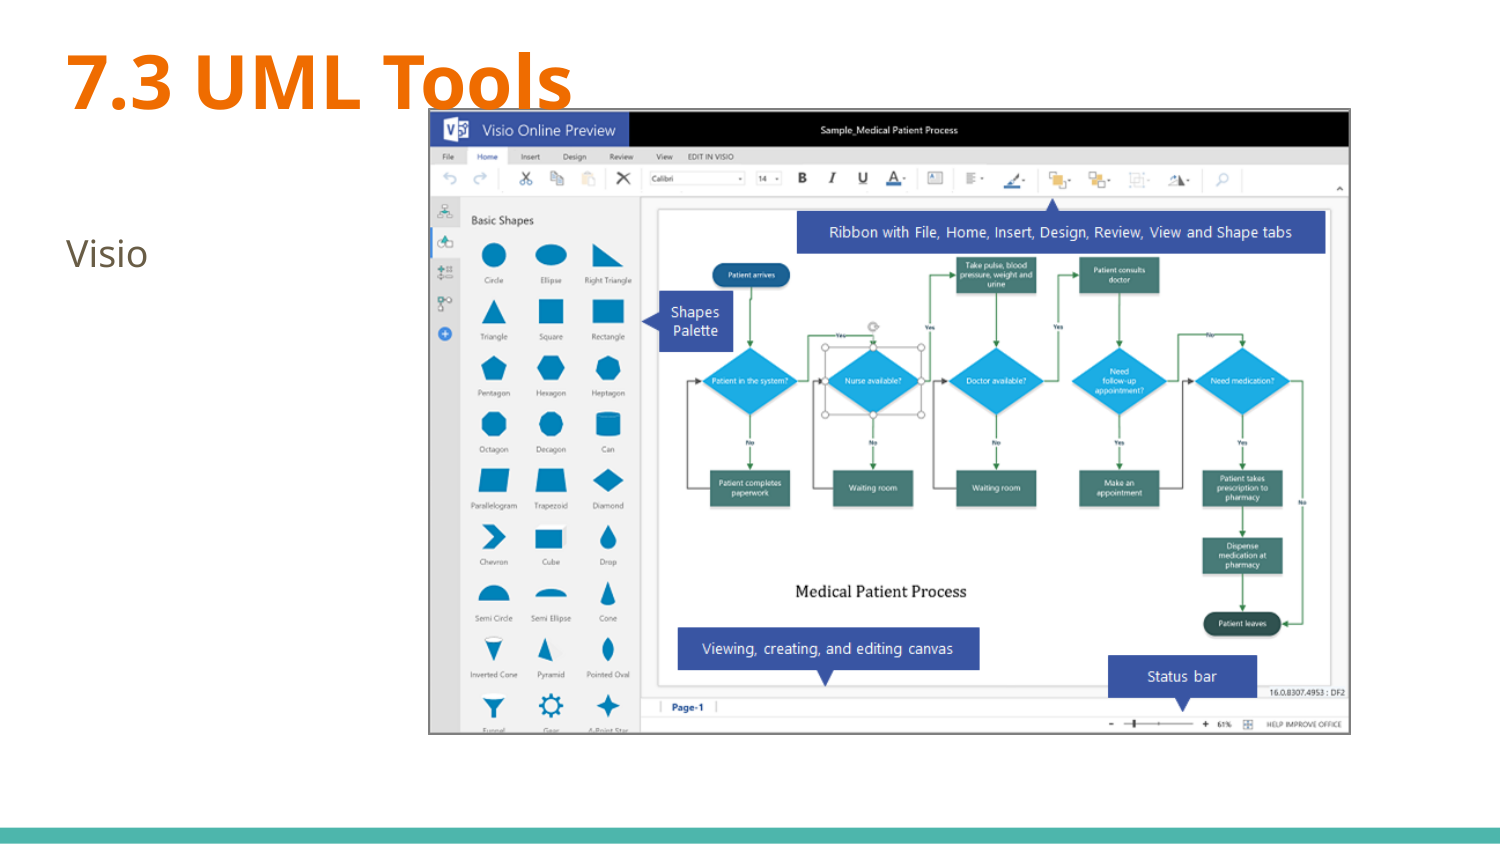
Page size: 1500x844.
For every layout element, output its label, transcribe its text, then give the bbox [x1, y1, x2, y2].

title 7.3 UML Tools [51, 19, 1449, 136]
picture [428, 108, 1351, 736]
list Visio [51, 207, 1449, 750]
